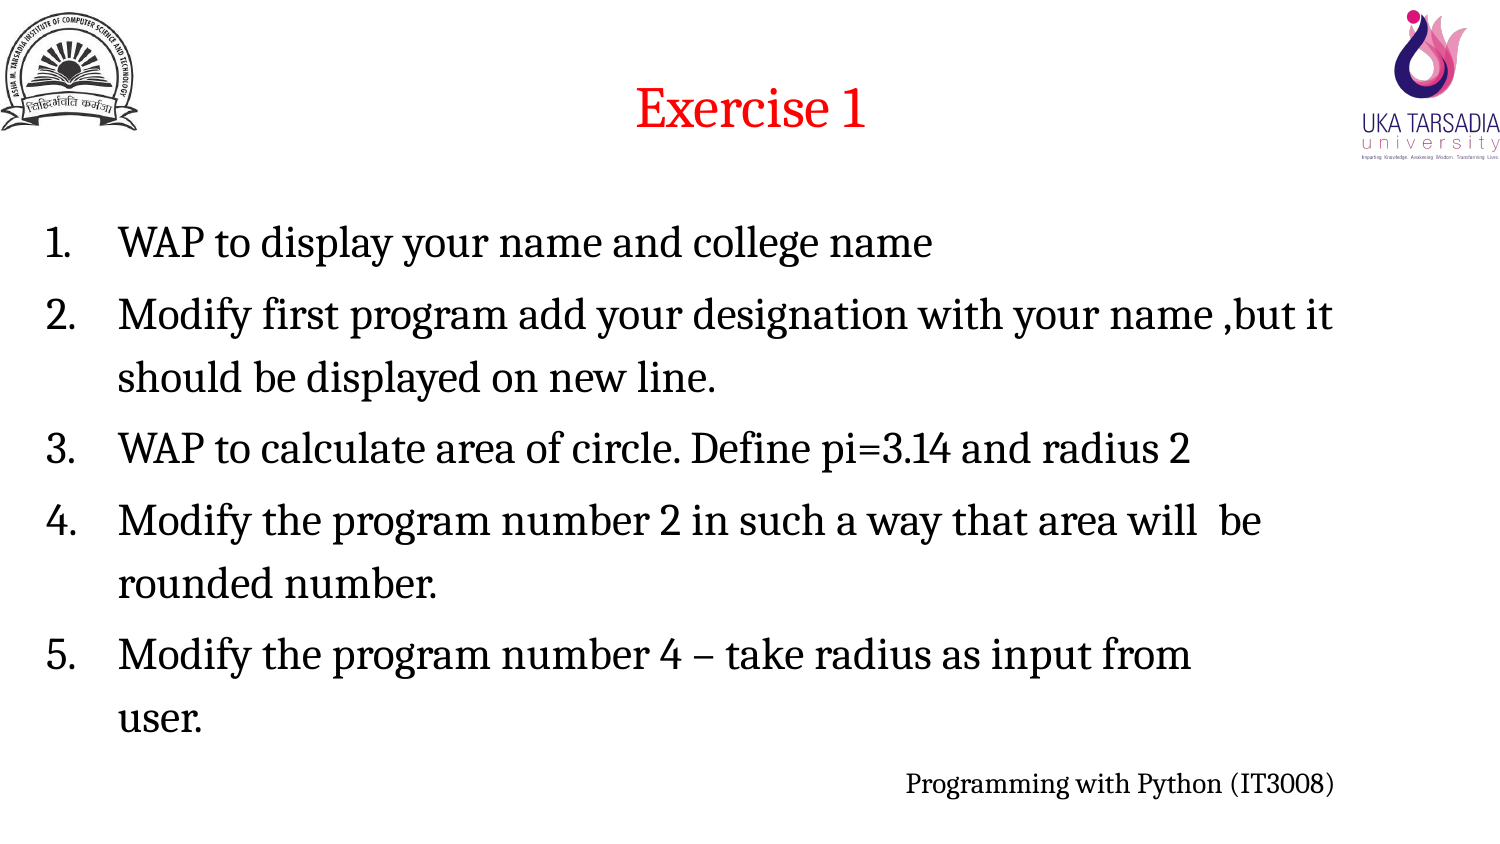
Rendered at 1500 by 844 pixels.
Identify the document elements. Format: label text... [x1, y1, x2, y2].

picture [1362, 10, 1500, 160]
picture [0, 12, 138, 131]
title Exercise 1 [75, 33, 1425, 175]
list WAP to display your name and college name Modify first program add your designation with your name ,but it should be displayed on new line. WAP to calculate area of circle. Define pi=3.14 and radius 2 Modify the program number 2 in such a way that area will be rounded number. Modify the program number 4 – take radius as input from user. [24, 196, 1425, 754]
